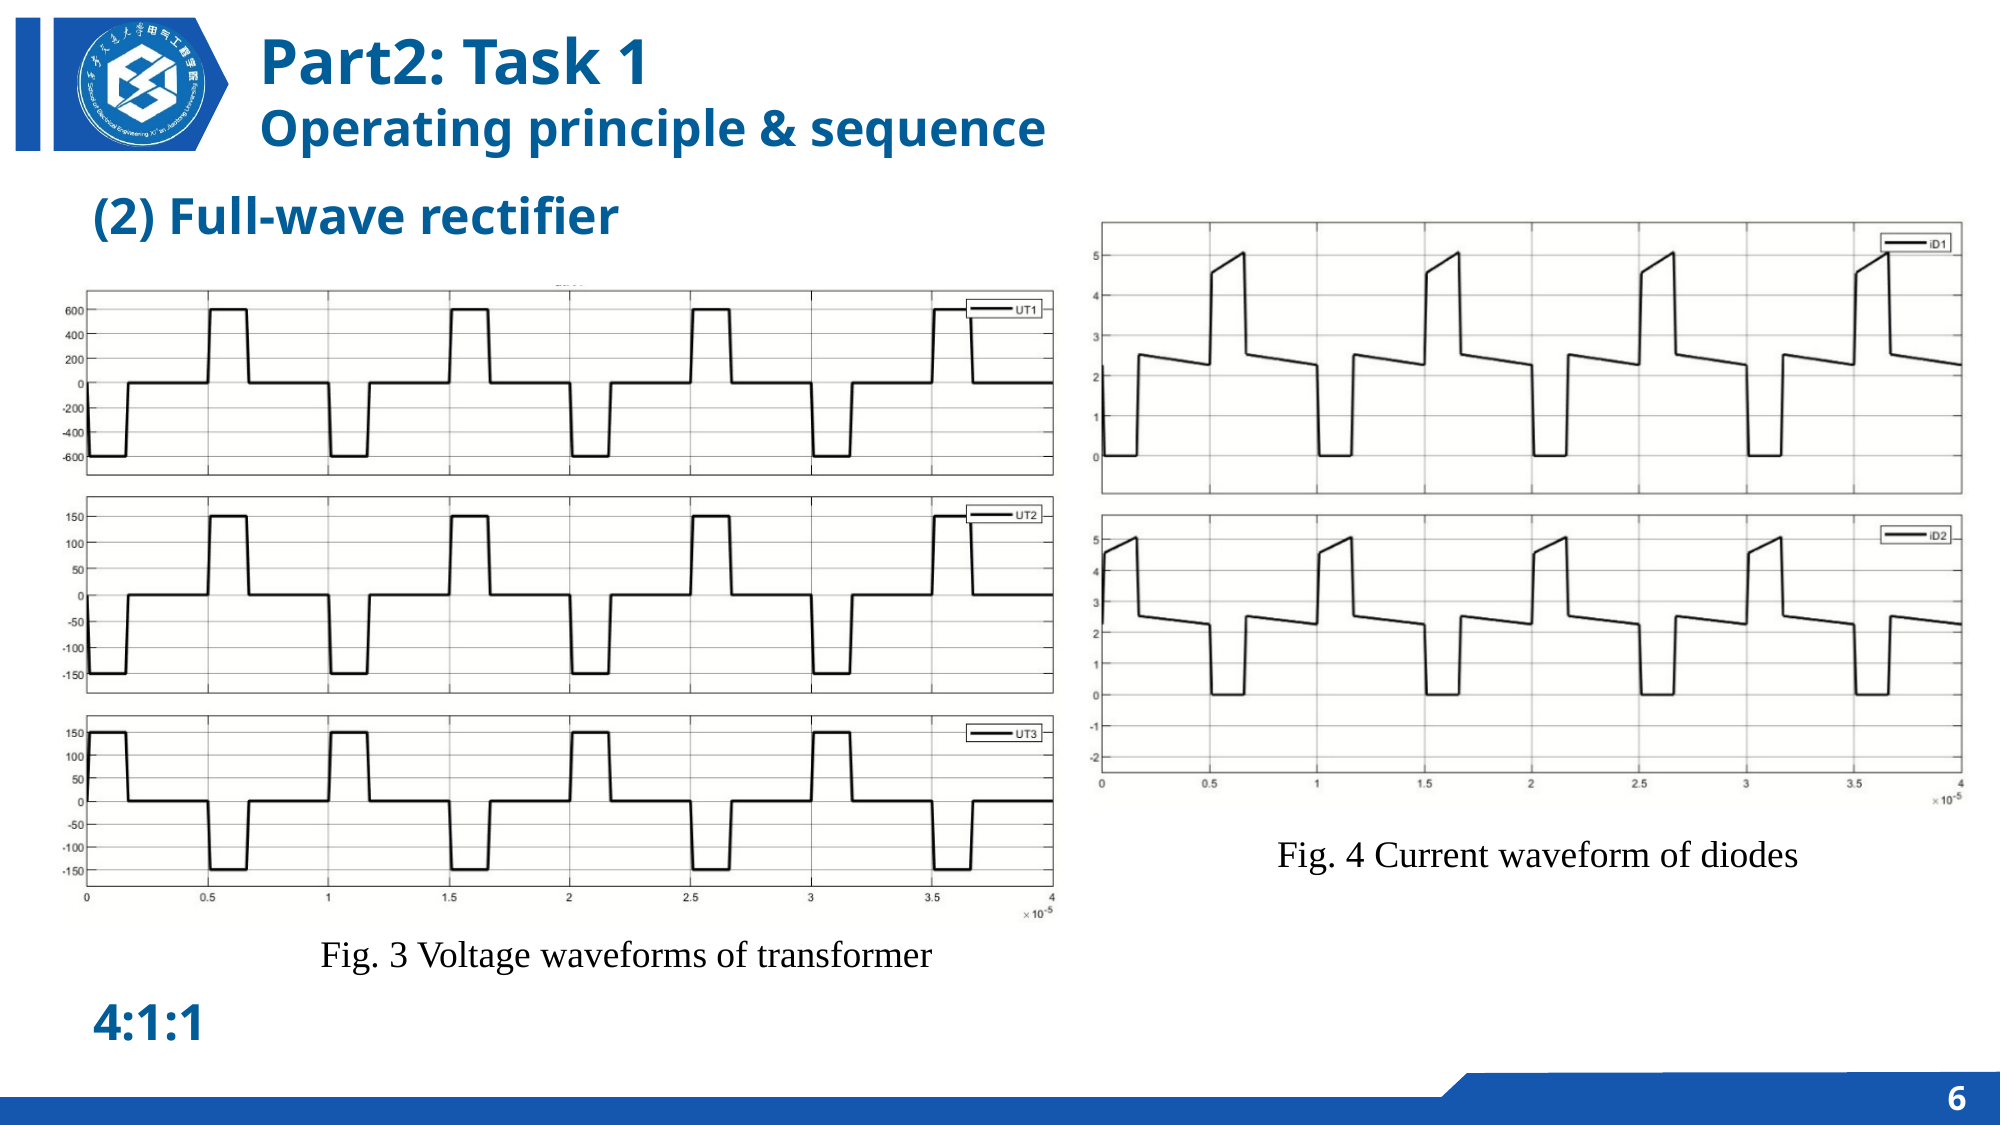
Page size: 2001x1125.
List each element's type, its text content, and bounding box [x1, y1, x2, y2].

text_box Fig. 4 Current waveform of diodes [1099, 823, 1933, 883]
text_box 4:1:1 [78, 983, 283, 1059]
picture [1089, 218, 1969, 809]
text_box 6 [1932, 1069, 1984, 1125]
text_box Fig. 3 Voltage waveforms of transformer [188, 923, 1022, 983]
picture [62, 285, 1061, 923]
picture [77, 21, 206, 147]
text_box (2) Full-wave rectifier [78, 177, 955, 252]
text_box Part2: Task 1 Operating principle & sequence [244, 14, 1121, 164]
